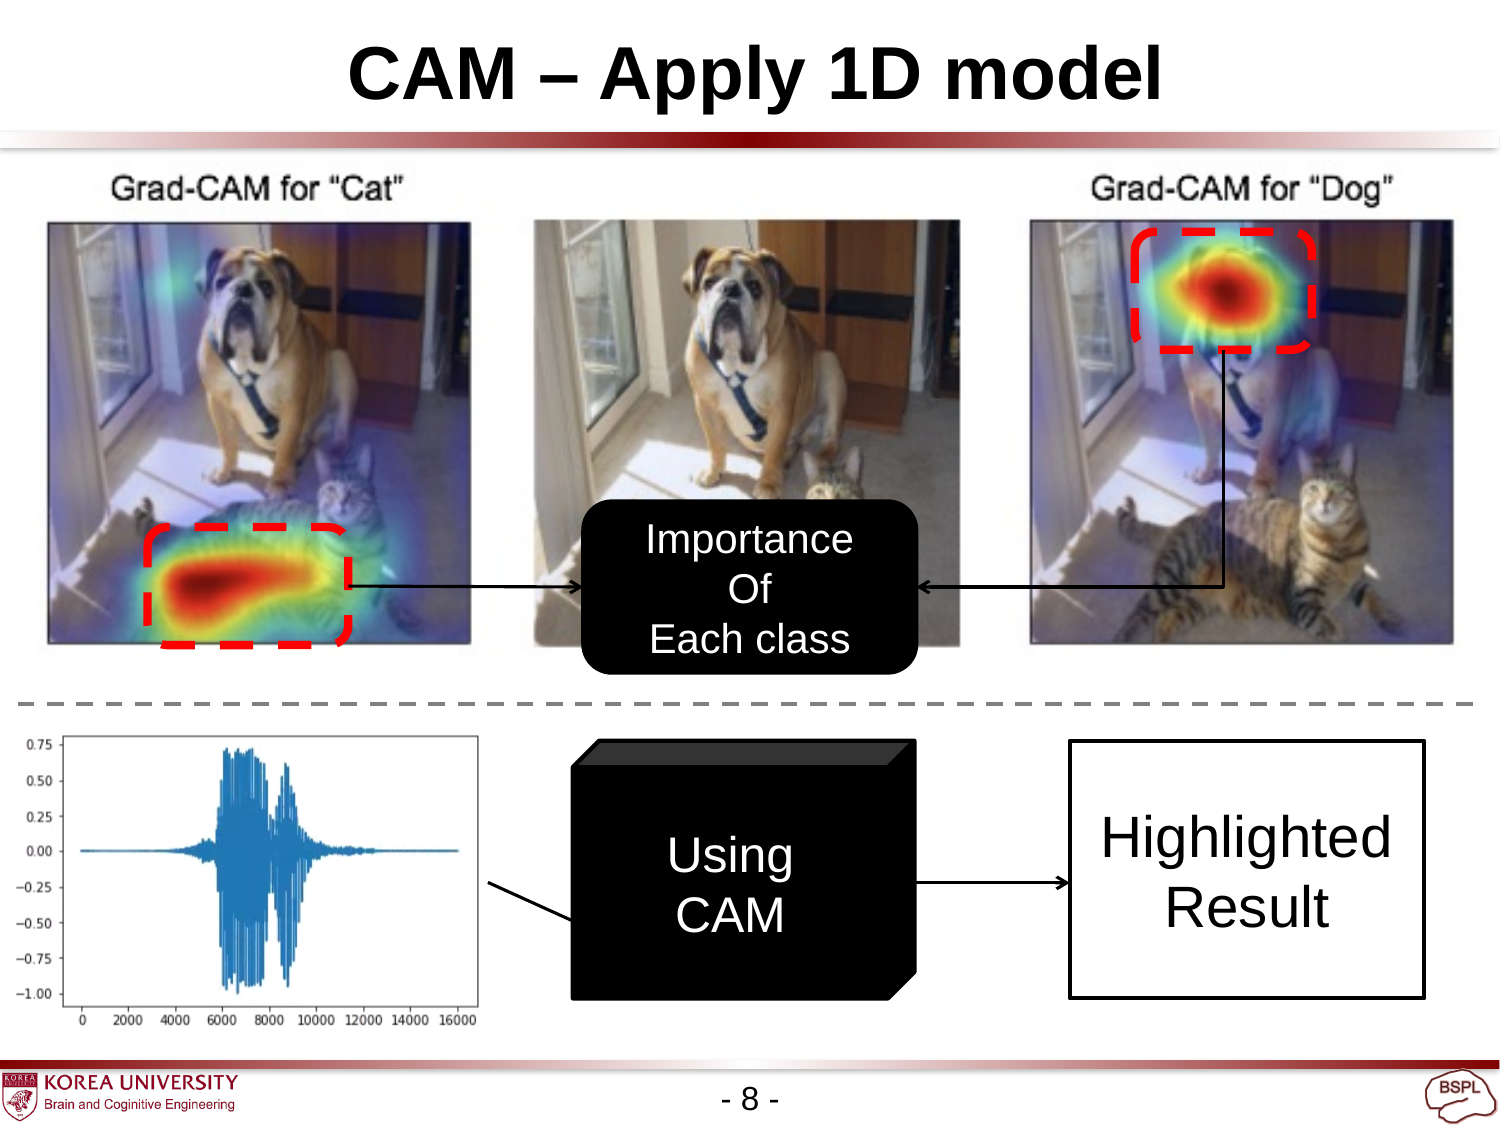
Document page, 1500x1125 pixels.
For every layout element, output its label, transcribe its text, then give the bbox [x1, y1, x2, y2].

picture [2, 1068, 243, 1124]
text_box - 8 - [575, 1069, 925, 1125]
text_box Importance Of Each class [587, 663, 912, 675]
text_box Highlighted Result [1068, 739, 1426, 1000]
picture [1423, 1067, 1499, 1125]
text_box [950, 314, 1189, 623]
picture [36, 160, 1464, 655]
text_box CAM – Apply 1D model [0, 3, 1500, 123]
picture [7, 727, 489, 1038]
text_box Using CAM [570, 738, 917, 1001]
